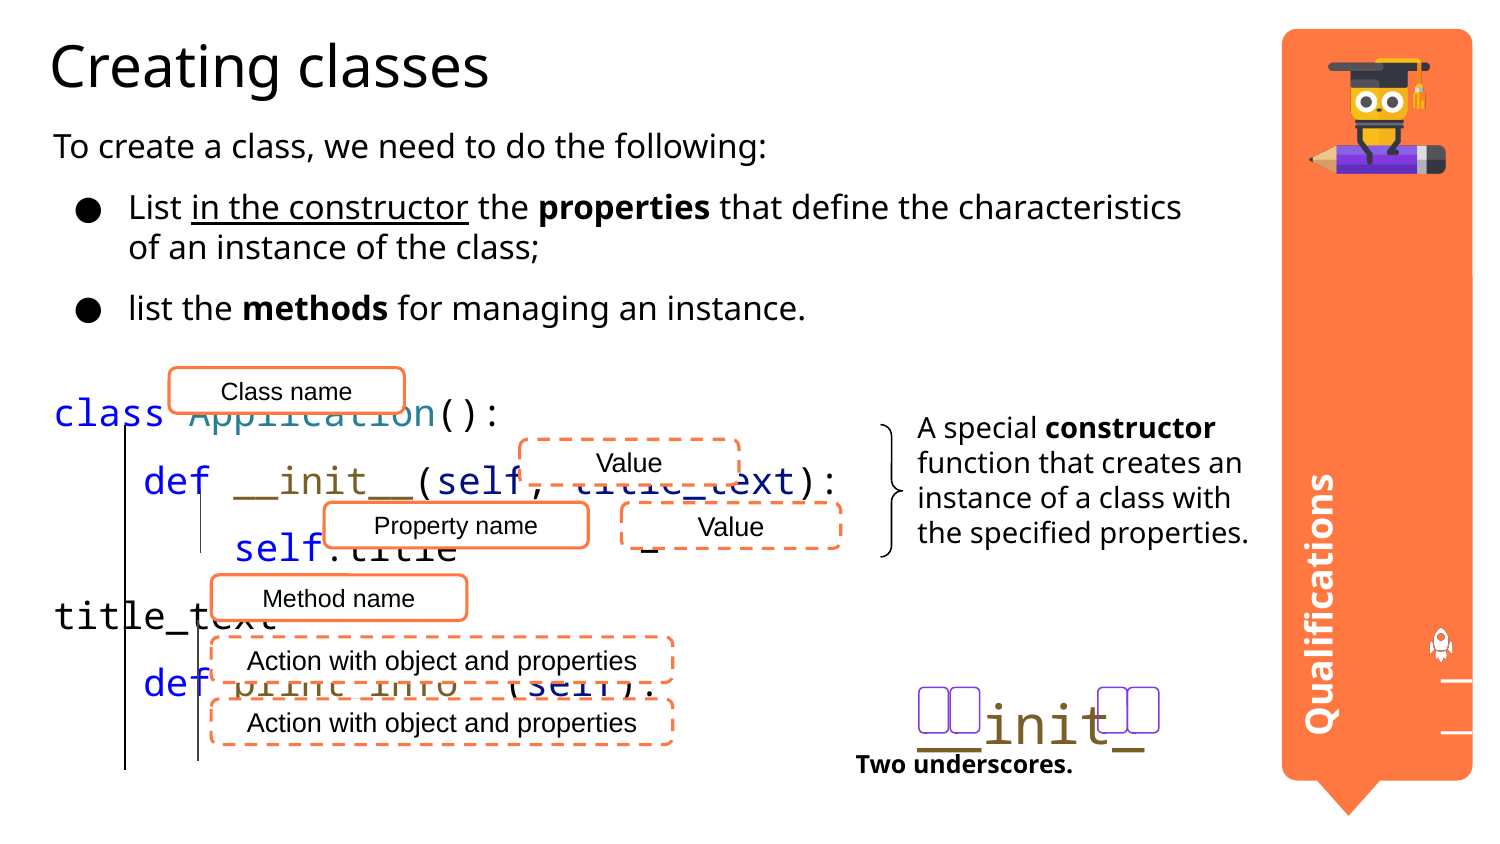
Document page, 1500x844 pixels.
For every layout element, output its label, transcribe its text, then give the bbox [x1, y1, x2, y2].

picture [1281, 26, 1473, 208]
text_box Value [519, 439, 739, 485]
text_box Action with object and properties [211, 698, 673, 745]
text_box Creating classes [49, 28, 1237, 113]
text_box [1281, 215, 1473, 817]
text_box class Application(): def __init__(self, title_text): self.title = title_text def print_info (self): [38, 351, 870, 798]
text_box Class name [169, 367, 405, 414]
text_box A special constructor function that creates an instance of a class with the specified properties. [902, 394, 1276, 531]
text_box Two underscores. [840, 733, 1276, 780]
text_box __init__ [902, 642, 1188, 733]
text_box To create a class, we need to do the following: List in the constructor the properties that define the characteristics of an instance of the class; list the methods for managing an instance. [38, 110, 1226, 370]
text_box Method name [211, 574, 467, 621]
text_box [918, 687, 949, 733]
text_box Property name [324, 502, 589, 548]
picture [1423, 621, 1459, 668]
text_box [880, 424, 902, 557]
text_box [1097, 687, 1127, 733]
text_box Value [621, 502, 841, 549]
text_box Action with object and properties [211, 636, 673, 683]
text_box [1127, 687, 1159, 733]
text_box [950, 687, 980, 733]
